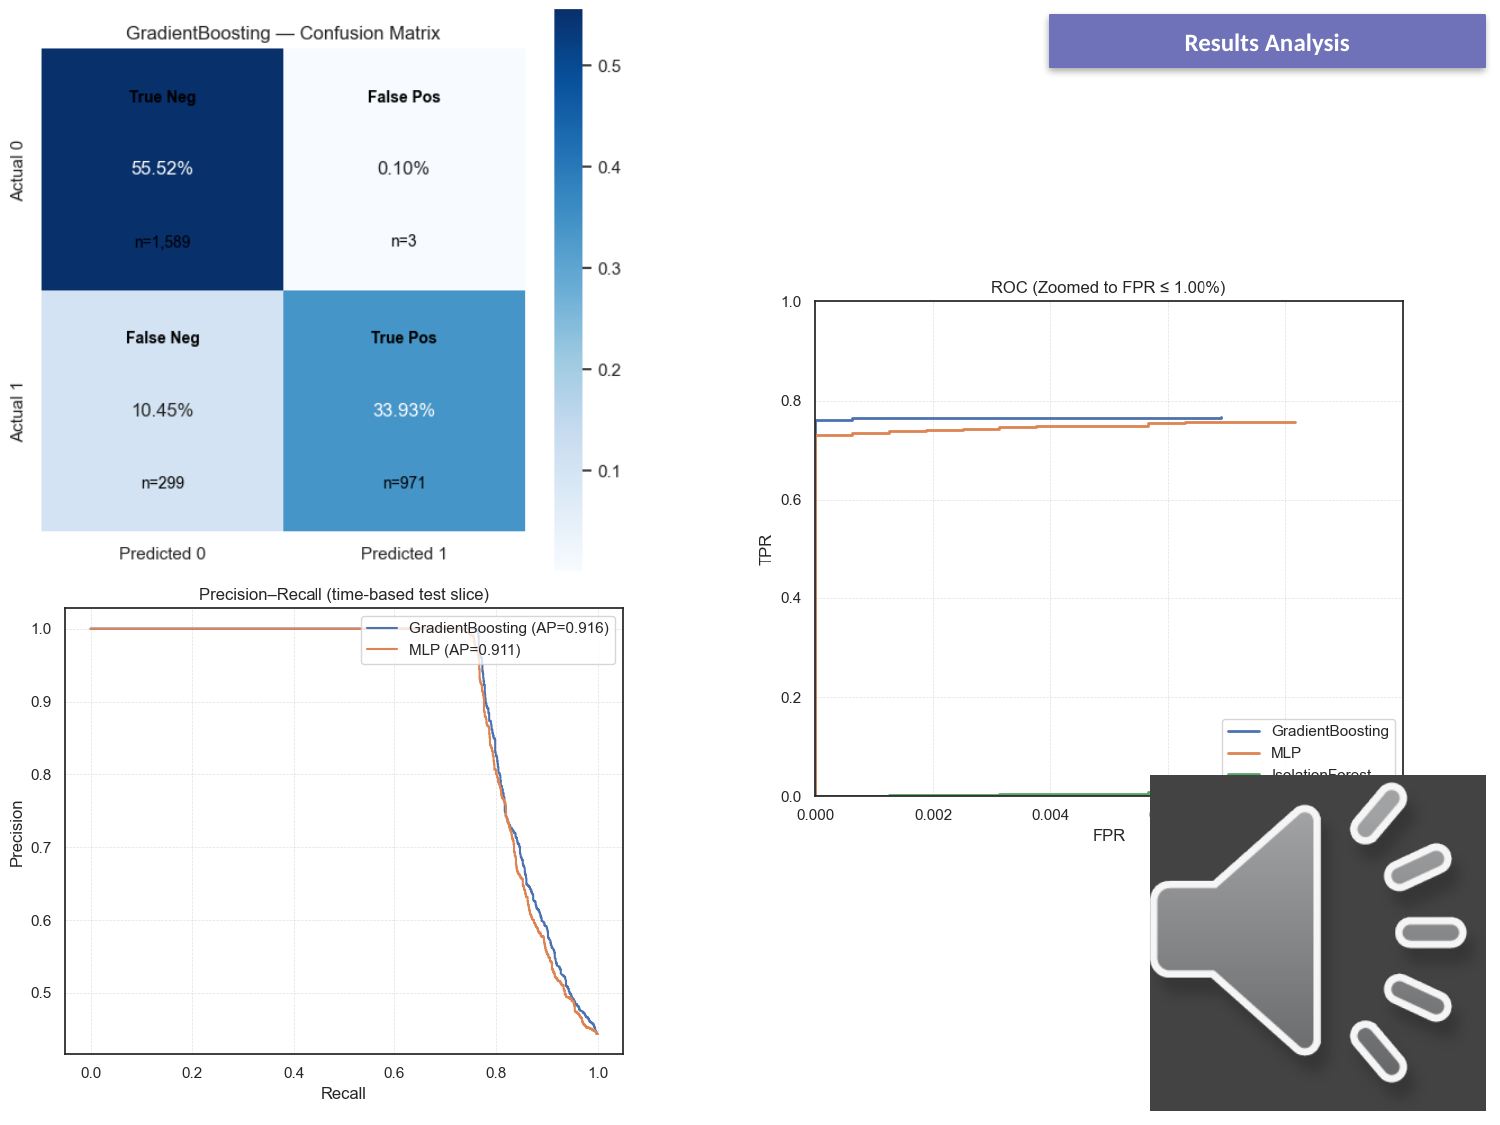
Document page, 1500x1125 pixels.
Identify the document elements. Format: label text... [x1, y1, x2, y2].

picture [749, 271, 1487, 1112]
text_box Results Analysis [1049, 14, 1486, 68]
picture [0, 0, 632, 1111]
